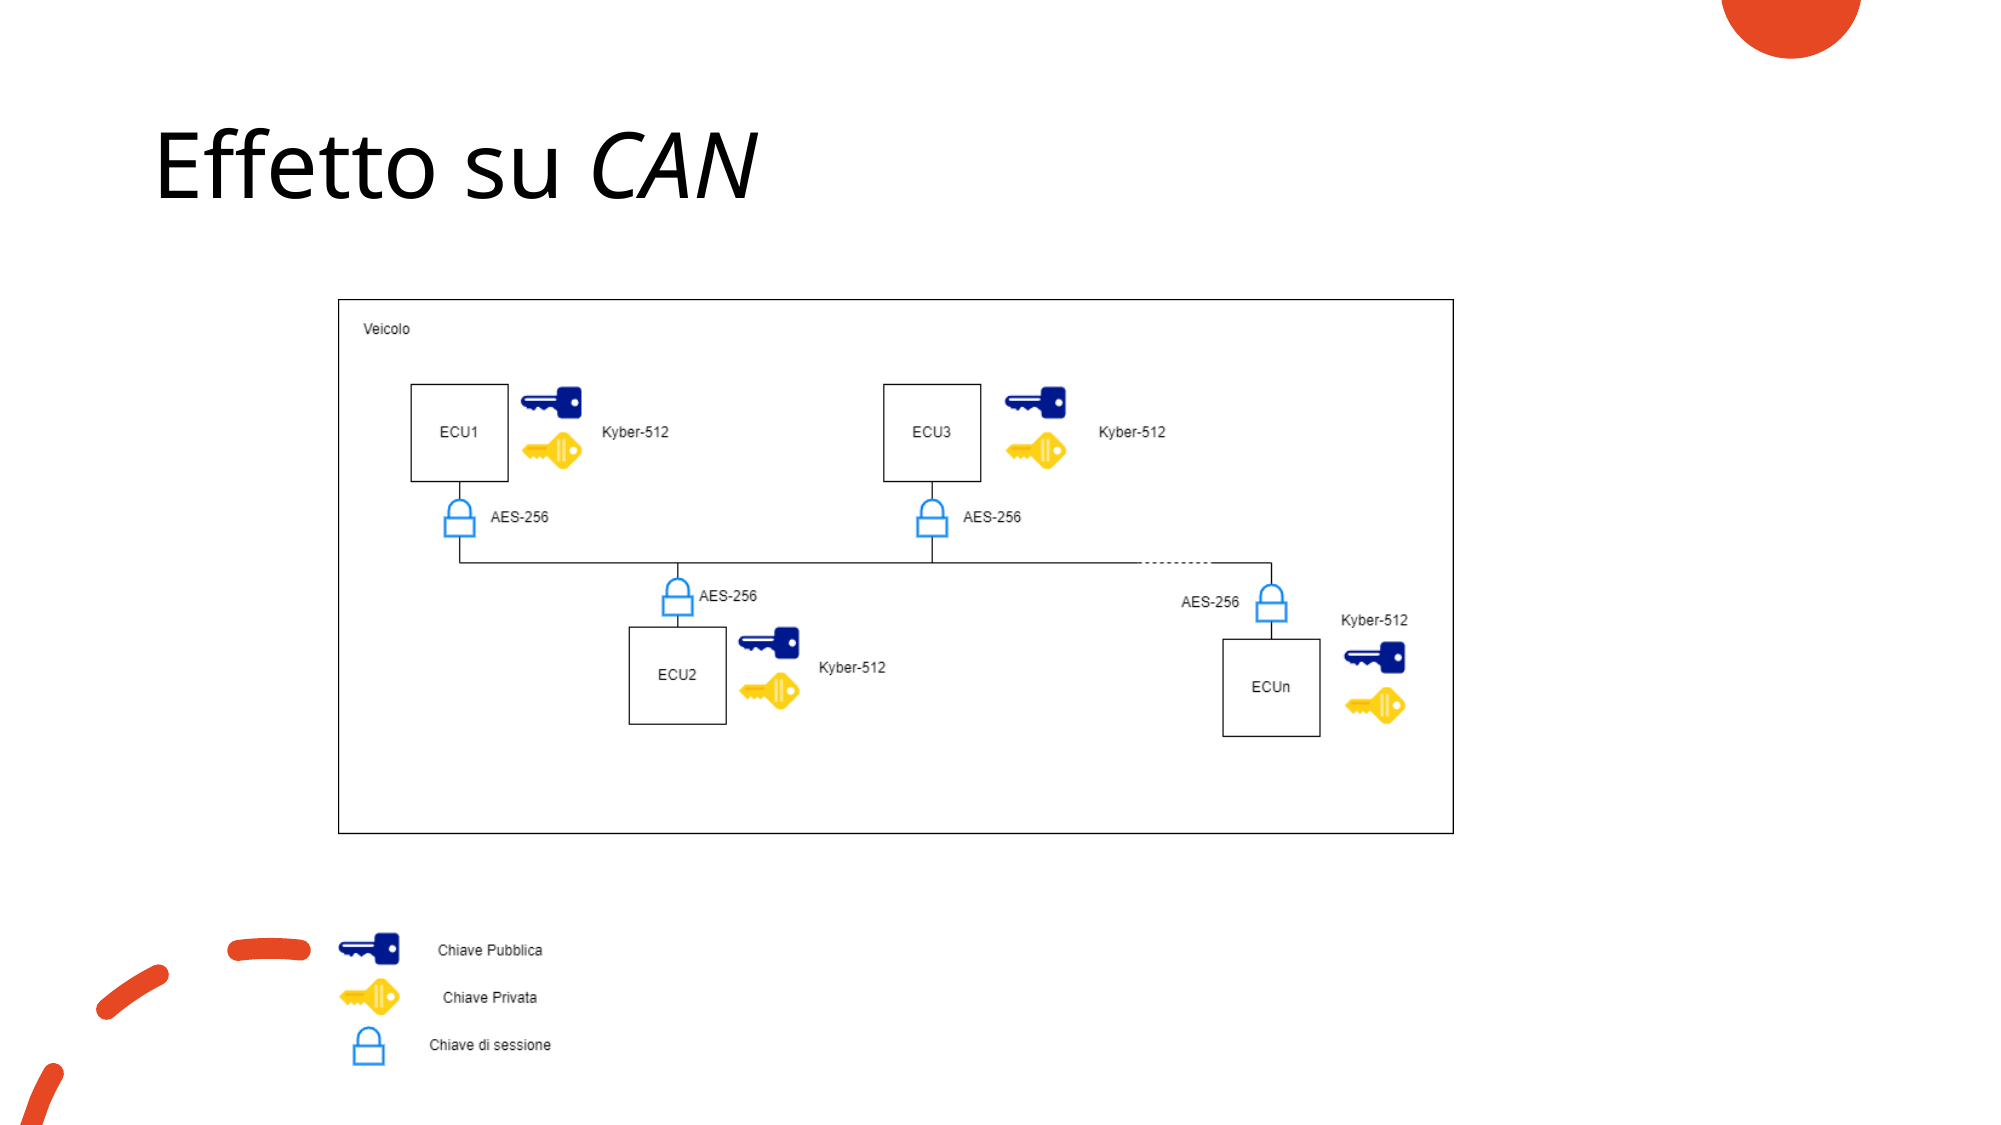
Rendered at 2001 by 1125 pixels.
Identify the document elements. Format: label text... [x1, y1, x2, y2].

picture [338, 299, 1454, 1066]
title Effetto su CAN [137, 59, 1863, 278]
